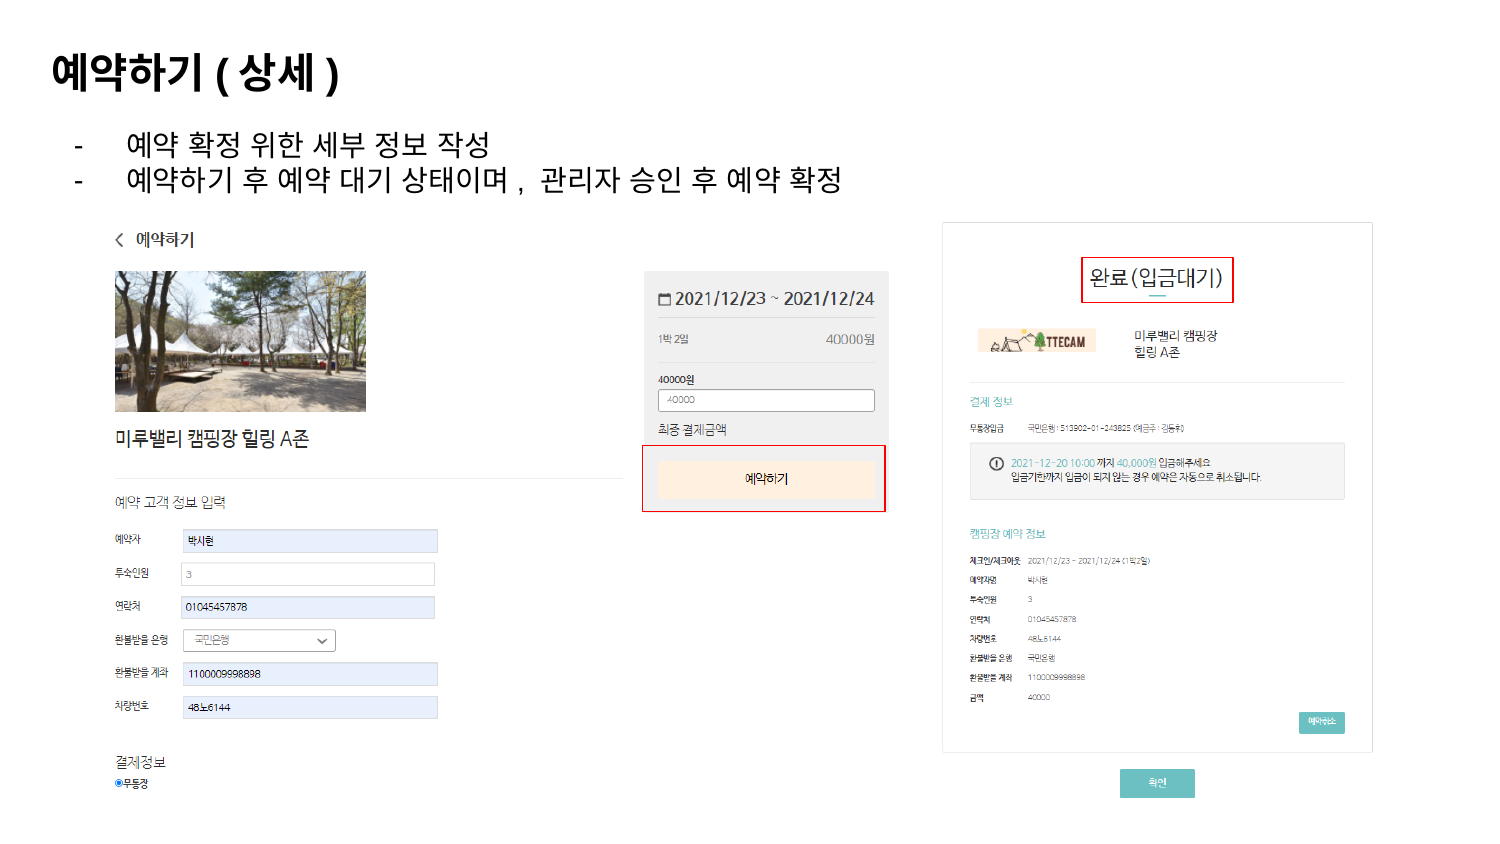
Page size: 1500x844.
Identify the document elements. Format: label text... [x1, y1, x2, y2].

text_box 예약 확정 위한 세부 정보 작성 예약하기 후 예약 대기 상태이며, 관리자 승인 후 예약 확정 [35, 112, 901, 213]
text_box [98, 213, 1387, 803]
text_box 예약하기(상세) [35, 31, 901, 112]
